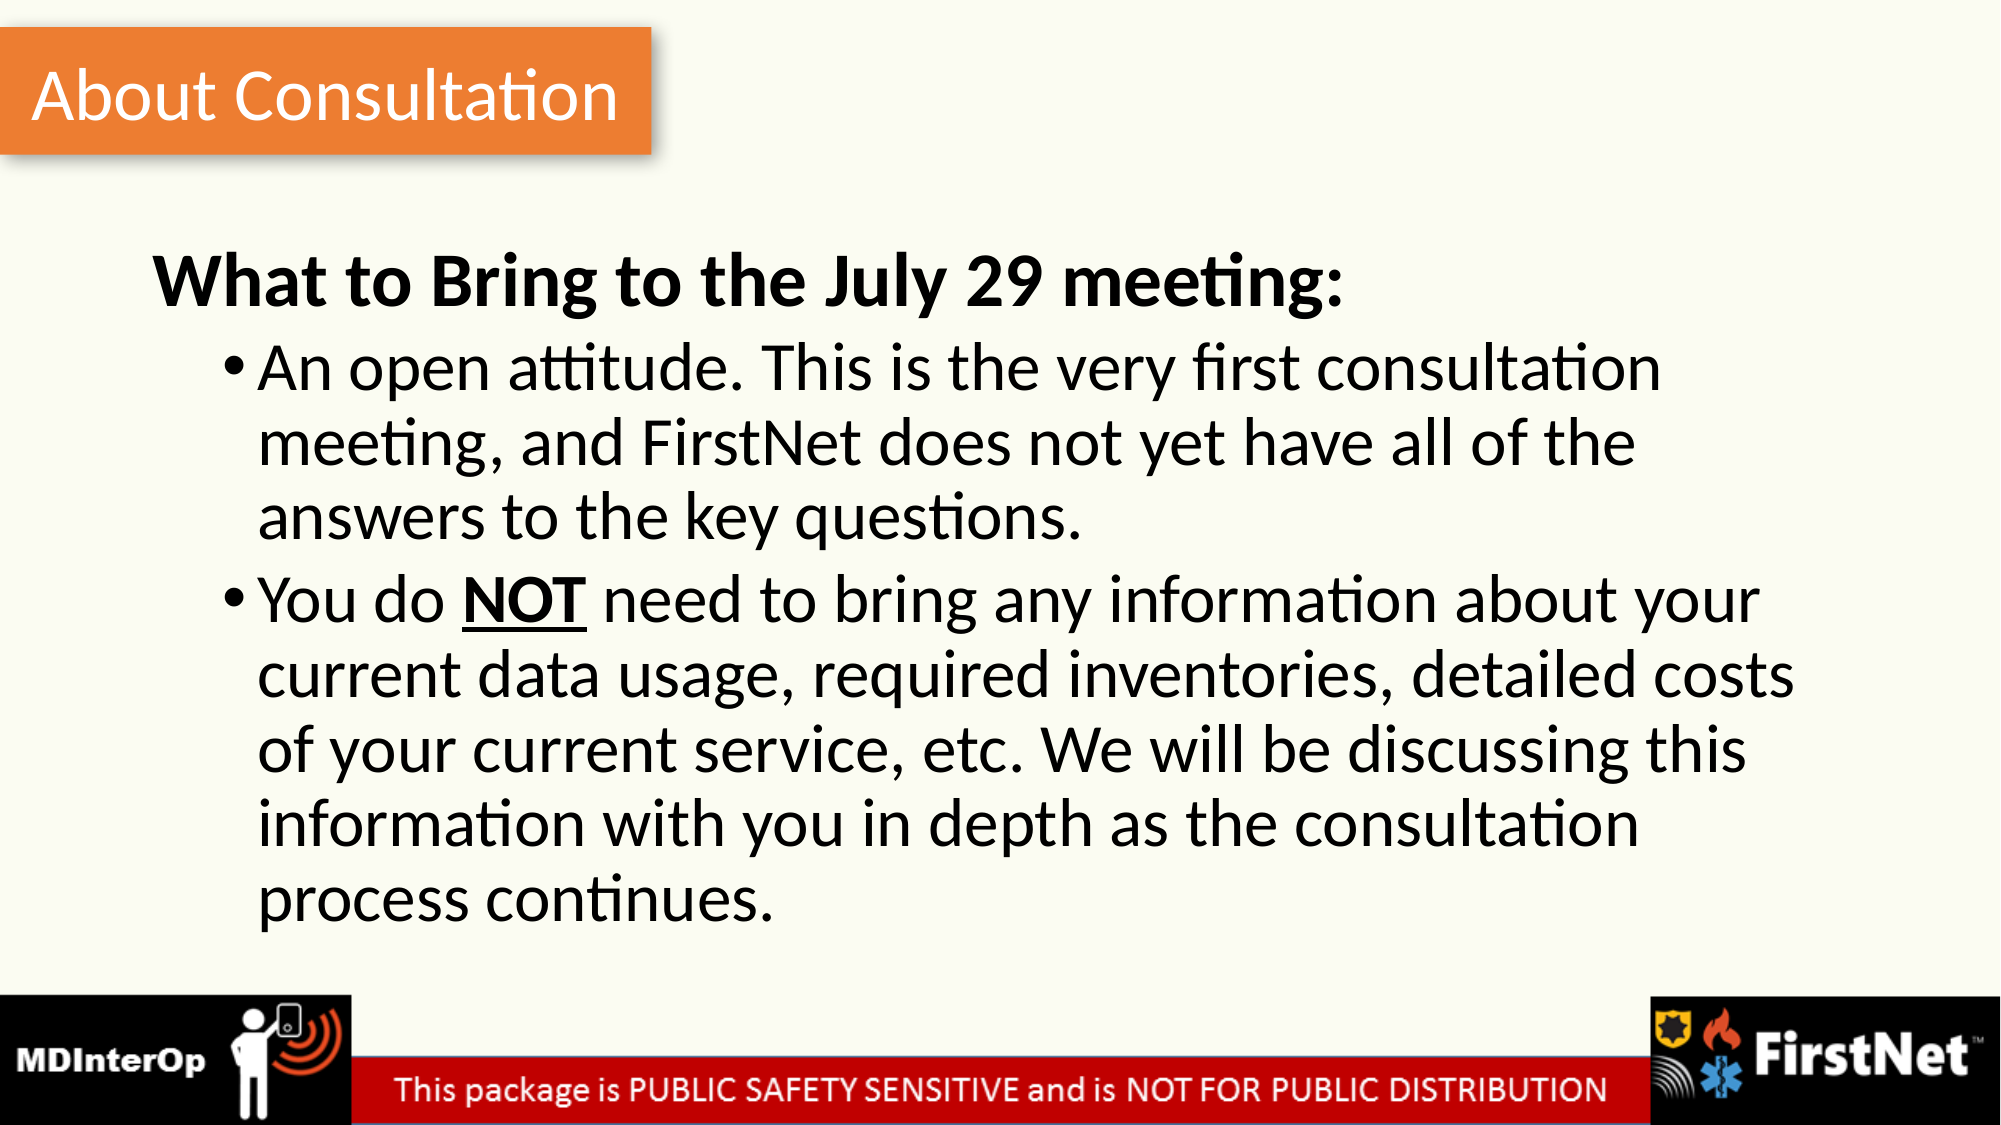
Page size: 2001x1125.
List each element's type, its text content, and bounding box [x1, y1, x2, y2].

list What to Bring to the July 29 meeting: An open attitude. This is the very first consultation meeting, and FirstNet does not yet have all of the answers to the key questions. You do NOT need to bring any information about your current data usage, required inventories, detailed costs of your current service, etc. We will be discussing this information with you in depth as the consultation process continues. [137, 232, 1863, 952]
text_box About Consultation [0, 26, 653, 156]
picture [0, 0, 2001, 1125]
